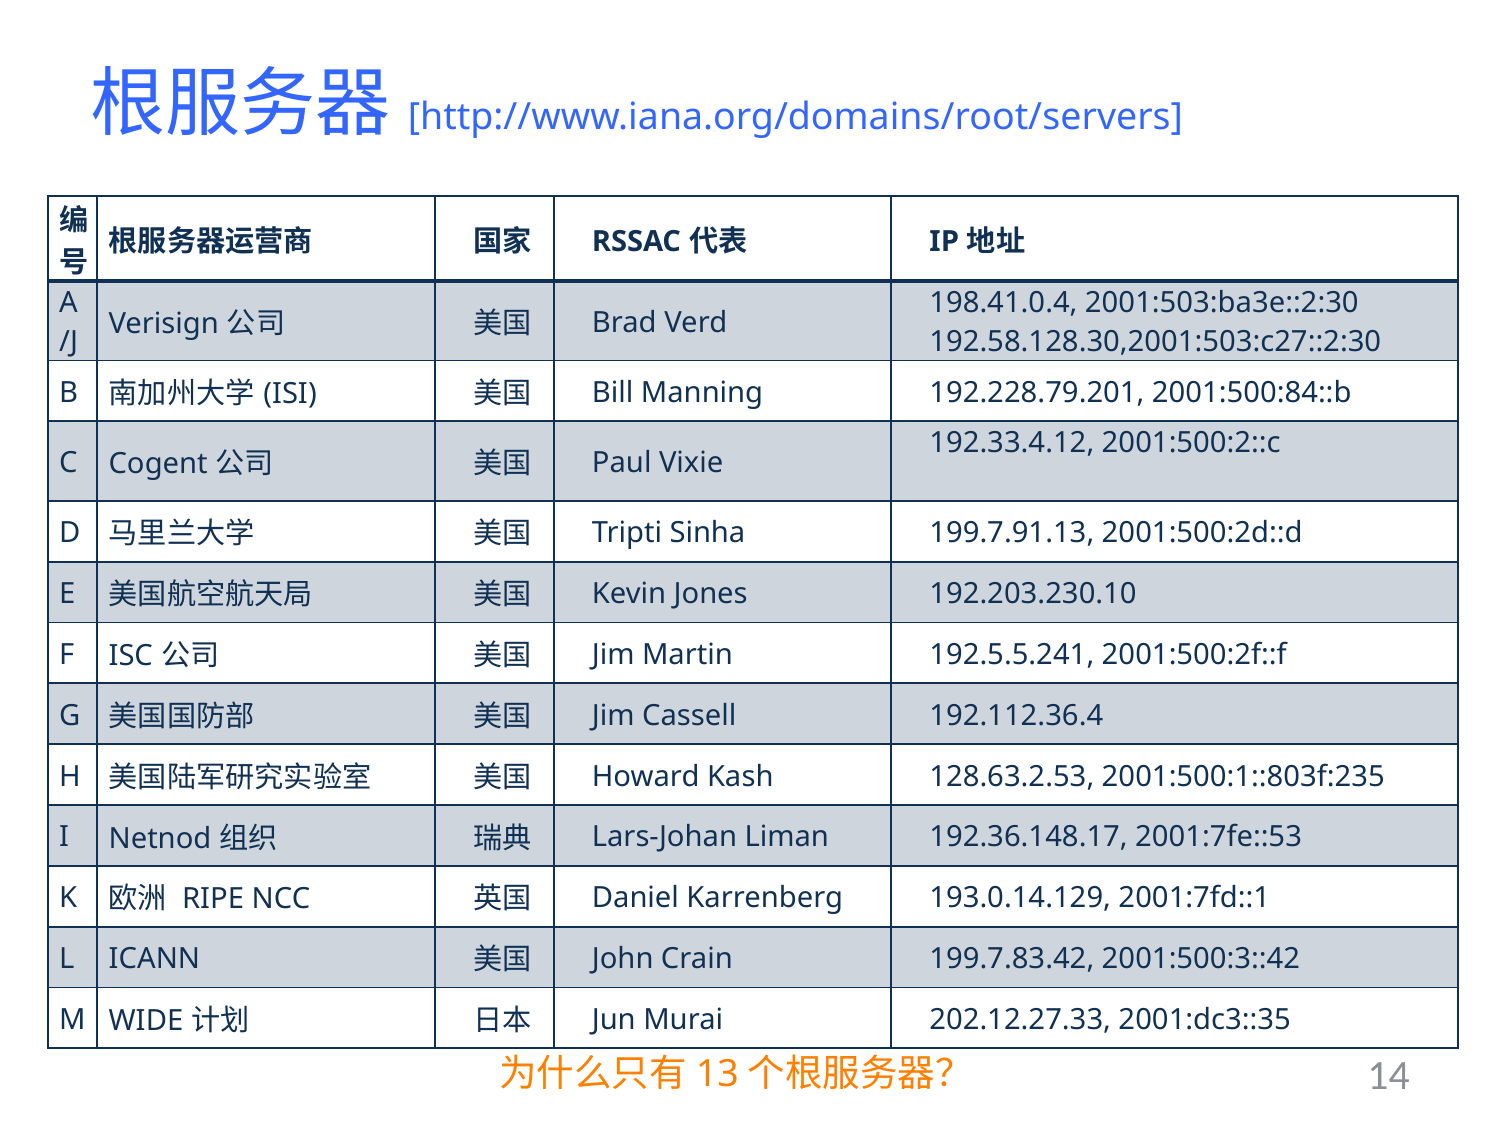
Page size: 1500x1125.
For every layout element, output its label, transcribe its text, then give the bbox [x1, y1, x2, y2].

table_cell 192.33.4.12, 2001:500:2::c [892, 422, 1457, 500]
table_cell Tripti Sinha [555, 502, 890, 561]
table_cell WIDE计划 [98, 988, 434, 1047]
table_cell L [49, 928, 96, 987]
table_cell 202.12.27.33, 2001:dc3::35 [892, 988, 1457, 1047]
table_cell K [49, 867, 96, 926]
table_cell 192.5.5.241, 2001:500:2f::f [892, 623, 1457, 682]
table_cell 南加州大学(ISI) [98, 361, 434, 420]
table_header 国家 [436, 197, 553, 279]
table_cell 欧洲 RIPE NCC [98, 867, 434, 926]
table_cell 马里兰大学 [98, 502, 434, 561]
table_cell ISC公司 [98, 623, 434, 682]
table_header 根服务器运营商 [98, 197, 434, 279]
table_cell 瑞典 [436, 806, 553, 865]
title 根服务器[http://www.iana.org/domains/root/servers] [75, 6, 1425, 194]
table_cell H [49, 745, 96, 804]
table_cell G [49, 684, 96, 743]
table_cell Cogent公司 [98, 422, 434, 500]
table_cell Daniel Karrenberg [555, 867, 890, 926]
slide_number 14 [1074, 1049, 1425, 1103]
table_cell 美国 [436, 361, 553, 420]
table_cell 192.36.148.17, 2001:7fe::53 [892, 806, 1457, 865]
table_cell 美国 [436, 623, 553, 682]
table_cell F [49, 623, 96, 682]
table_cell C [49, 422, 96, 500]
table_cell 192.228.79.201, 2001:500:84::b [892, 361, 1457, 420]
table_cell 198.41.0.4, 2001:503:ba3e::2:30 192.58.128.30,2001:503:c27::2:30 [892, 283, 1457, 360]
table_cell 美国 [436, 283, 553, 360]
table_cell Paul Vixie [555, 422, 890, 500]
table_header 编号 [49, 197, 96, 279]
table_cell Jim Martin [555, 623, 890, 682]
table_cell 美国陆军研究实验室 [98, 745, 434, 804]
table_cell 美国 [436, 422, 553, 500]
table_cell 日本 [436, 988, 553, 1047]
table_cell A/J [49, 283, 96, 360]
table_cell 英国 [436, 867, 553, 926]
table_header IP地址 [892, 197, 1457, 279]
table_cell Jim Cassell [555, 684, 890, 743]
table_cell M [49, 988, 96, 1047]
table_cell 美国 [436, 928, 553, 987]
text_box 为什么只有13个根服务器？ [484, 1041, 988, 1102]
table_cell 美国航空航天局 [98, 563, 434, 622]
table_cell 199.7.83.42, 2001:500:3::42 [892, 928, 1457, 987]
table_cell Brad Verd [555, 283, 890, 360]
table_cell John Crain [555, 928, 890, 987]
table_cell ICANN [98, 928, 434, 987]
table_cell 美国 [436, 563, 553, 622]
table_cell 192.203.230.10 [892, 563, 1457, 622]
table_cell 128.63.2.53, 2001:500:1::803f:235 [892, 745, 1457, 804]
table_cell 美国 [436, 745, 553, 804]
table_cell I [49, 806, 96, 865]
table_cell Verisign公司 [98, 283, 434, 360]
table_cell Netnod组织 [98, 806, 434, 865]
table_cell Howard Kash [555, 745, 890, 804]
table_cell Lars-Johan Liman [555, 806, 890, 865]
table_cell 192.112.36.4 [892, 684, 1457, 743]
table_cell 美国国防部 [98, 684, 434, 743]
table_cell 美国 [436, 502, 553, 561]
table_cell 美国 [436, 684, 553, 743]
table_cell Jun Murai [555, 988, 890, 1041]
table_cell D [49, 502, 96, 561]
table_cell B [49, 361, 96, 420]
table_cell Kevin Jones [555, 563, 890, 622]
table_header RSSAC代表 [555, 197, 890, 279]
table_cell 199.7.91.13, 2001:500:2d::d [892, 502, 1457, 561]
table_cell Bill Manning [555, 361, 890, 420]
table_cell E [49, 563, 96, 622]
table_cell 193.0.14.129, 2001:7fd::1 [892, 867, 1457, 926]
